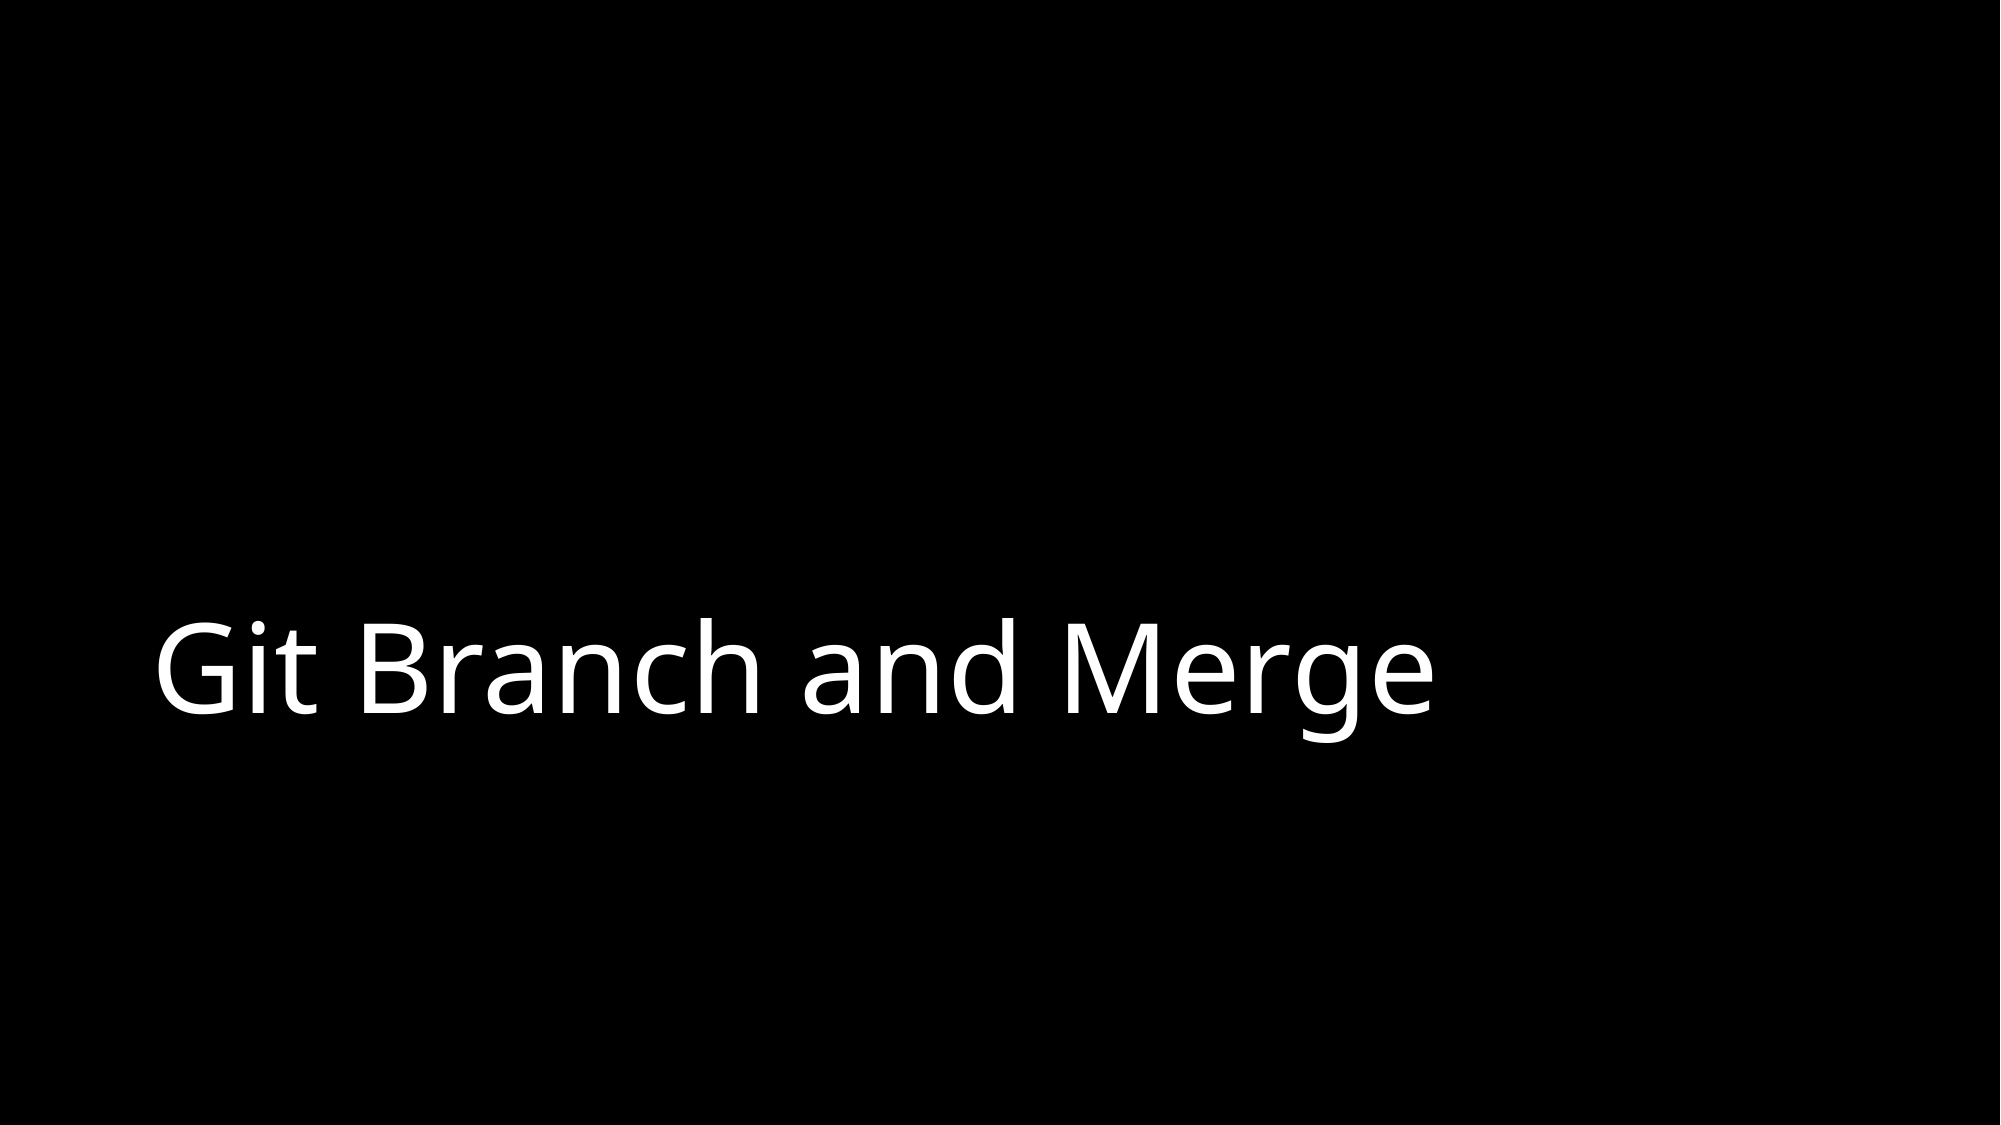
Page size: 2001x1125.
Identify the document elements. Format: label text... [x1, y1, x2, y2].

title Git Branch and Merge [136, 280, 1862, 749]
